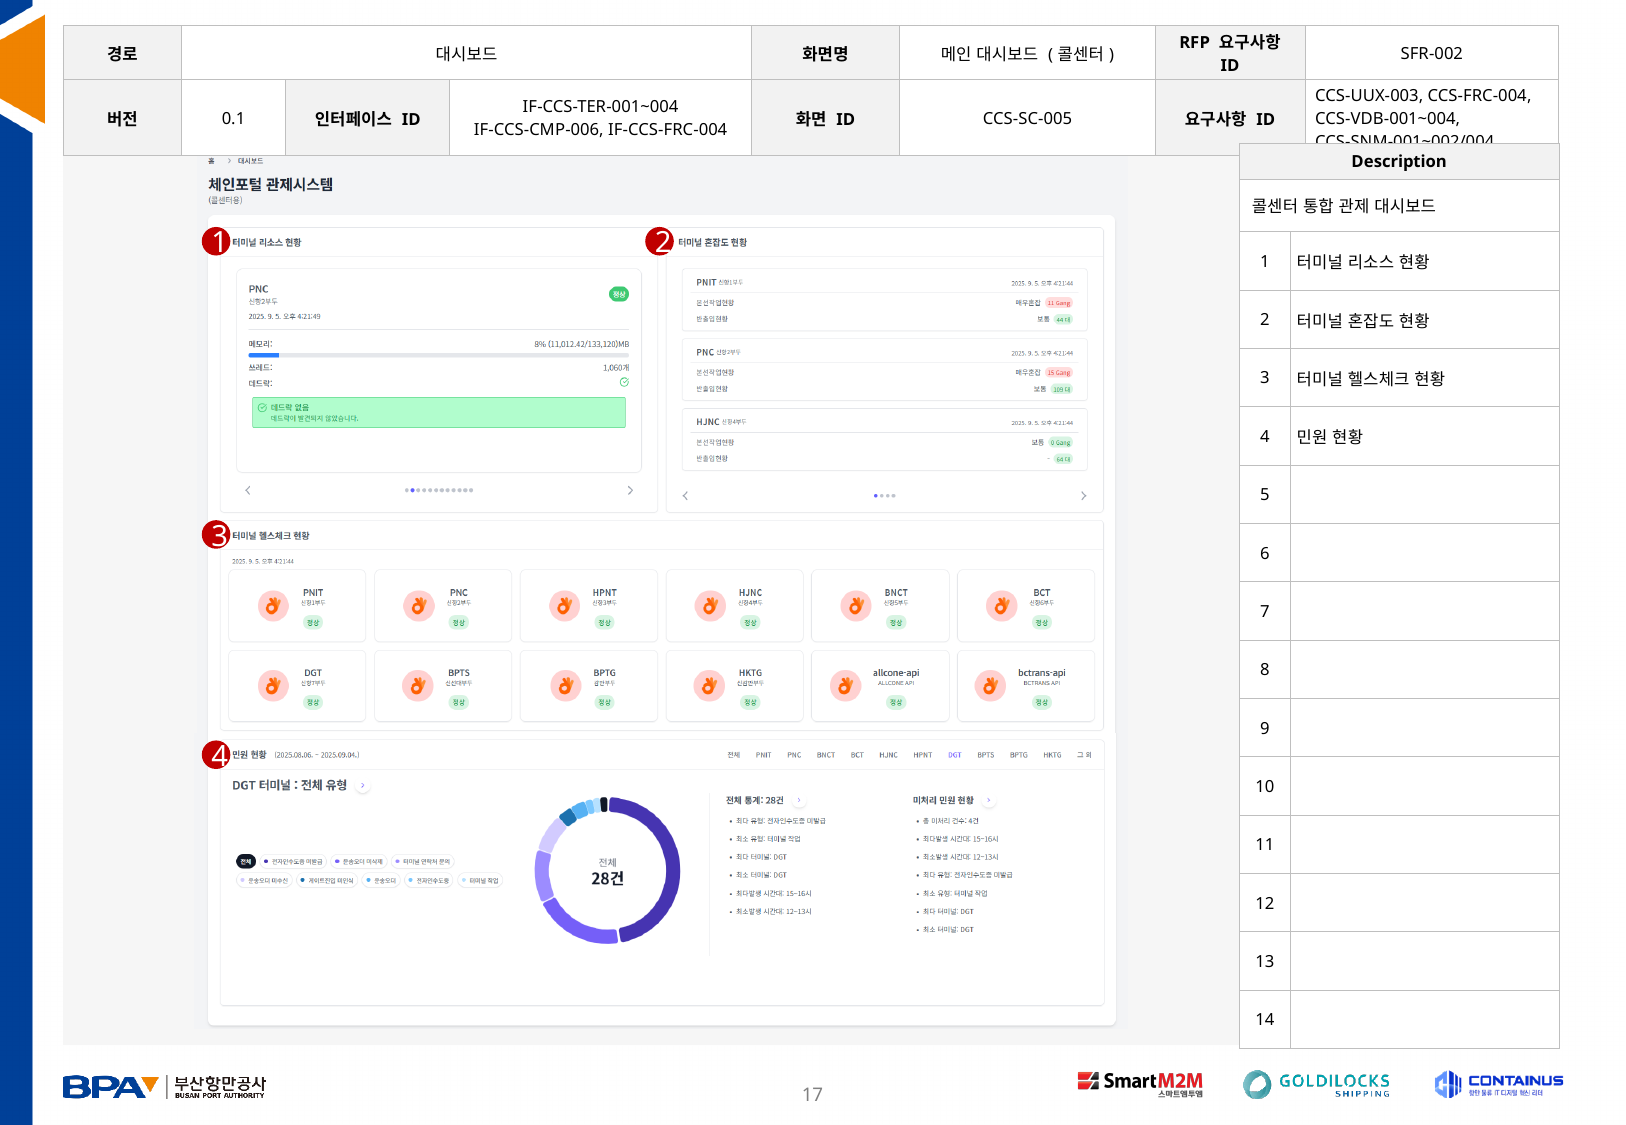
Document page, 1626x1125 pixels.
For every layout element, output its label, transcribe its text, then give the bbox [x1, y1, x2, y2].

table_cell 0.1 [182, 80, 285, 155]
table_cell [1291, 699, 1559, 756]
table_cell 6 [1240, 524, 1290, 581]
table_cell [1291, 641, 1559, 698]
table_cell 요구사항 ID [1156, 80, 1305, 155]
table_cell 11 [1240, 816, 1290, 873]
table_cell 터미널 헬스체크 현황 [1291, 349, 1559, 406]
table_cell 2 [1240, 291, 1290, 348]
table_cell [1291, 757, 1559, 815]
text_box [201, 226, 674, 770]
table_header SFR-002 [1306, 26, 1558, 79]
table_cell [1291, 582, 1559, 640]
table_cell IF-CCS-TER-001~004 IF-CCS-CMP-006, IF-CCS-FRC-004 [450, 80, 751, 143]
table_header 대시보드 [182, 26, 751, 79]
table_cell 5 [1240, 466, 1290, 523]
table_cell 9 [1240, 699, 1290, 756]
table_cell [1291, 932, 1559, 990]
table_cell [1291, 816, 1559, 873]
table_header Description [1240, 144, 1559, 179]
table_cell 콜센터 통합 관제 대시보드 [1240, 180, 1559, 231]
table_cell 버전 [64, 80, 181, 155]
table_cell [1291, 524, 1559, 581]
table_cell 7 [1240, 582, 1290, 640]
table_cell 1 [1240, 232, 1290, 290]
table_cell 3 [1240, 349, 1290, 406]
table_cell 13 [1240, 932, 1290, 990]
table_cell CCS-UUX-003, CCS-FRC-004, CCS-VDB-001~004, CCS-SNM-001~002/004 [1306, 80, 1558, 143]
table_cell 8 [1240, 641, 1290, 698]
picture [0, 0, 1626, 1125]
table_cell 터미널 리소스 현황 [1291, 232, 1559, 290]
table_header RFP 요구사항 ID [1156, 26, 1305, 79]
table_header 화면명 [752, 26, 899, 79]
table_cell 화면 ID [752, 80, 899, 143]
table_header 메인 대시보드 (콜센터) [900, 26, 1155, 79]
table_cell 터미널 혼잡도 현황 [1291, 291, 1559, 348]
table_cell 민원 현황 [1291, 407, 1559, 465]
table_cell 4 [1240, 407, 1290, 465]
table_cell 인터페이스 ID [286, 80, 449, 143]
table_cell 12 [1240, 874, 1290, 931]
table_header 경로 [64, 26, 181, 79]
table_cell [1291, 991, 1559, 1048]
table_cell [1291, 874, 1559, 931]
table_cell [1291, 466, 1559, 523]
table_cell 10 [1240, 757, 1290, 815]
table_cell 14 [1240, 991, 1290, 1048]
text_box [194, 143, 1128, 1029]
table_cell CCS-SC-005 [900, 80, 1155, 155]
